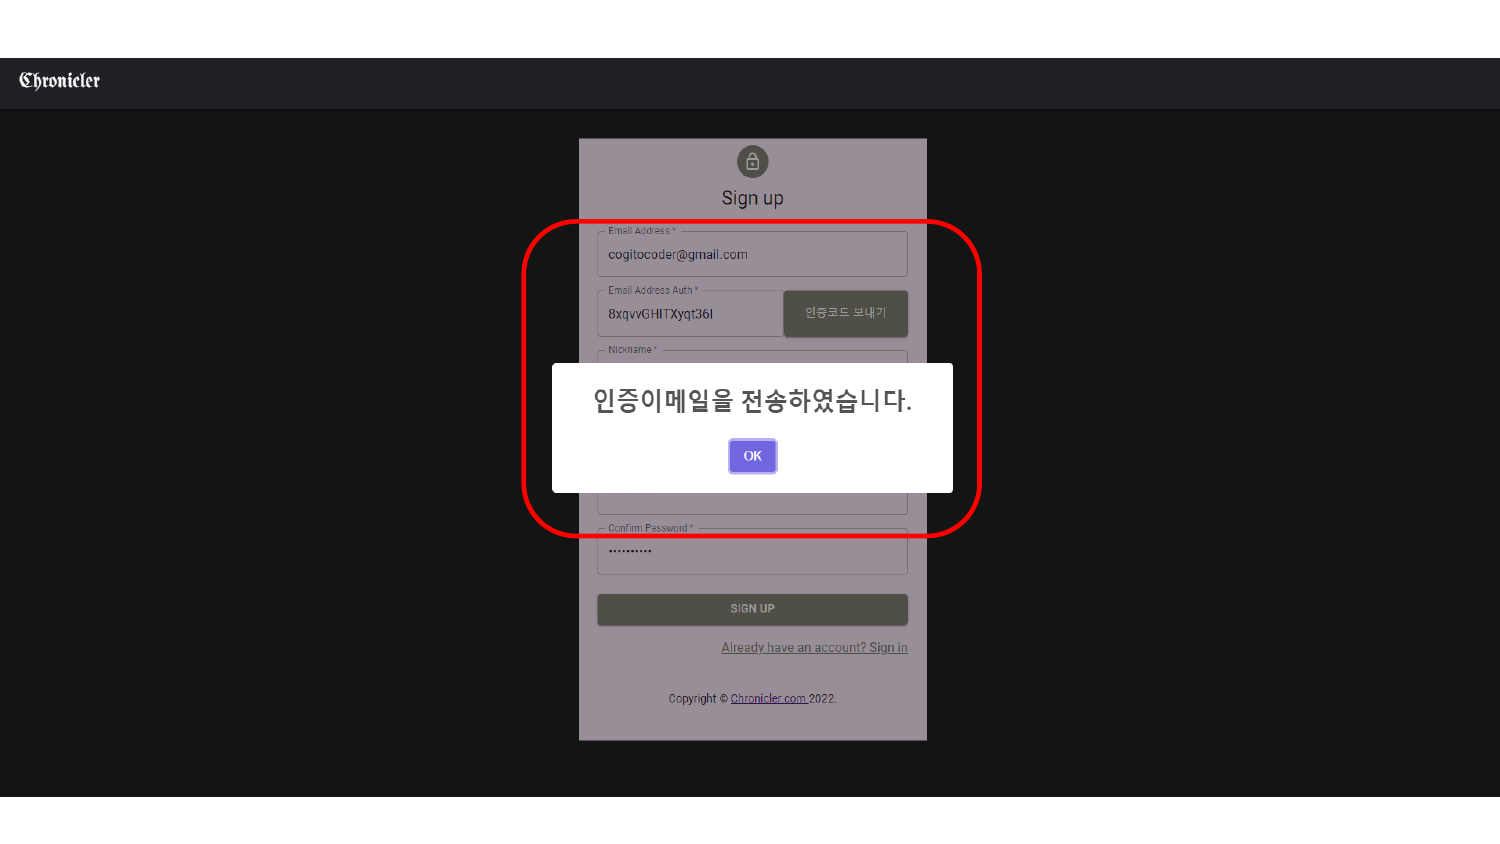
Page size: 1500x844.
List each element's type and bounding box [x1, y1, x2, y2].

picture [0, 58, 1500, 797]
